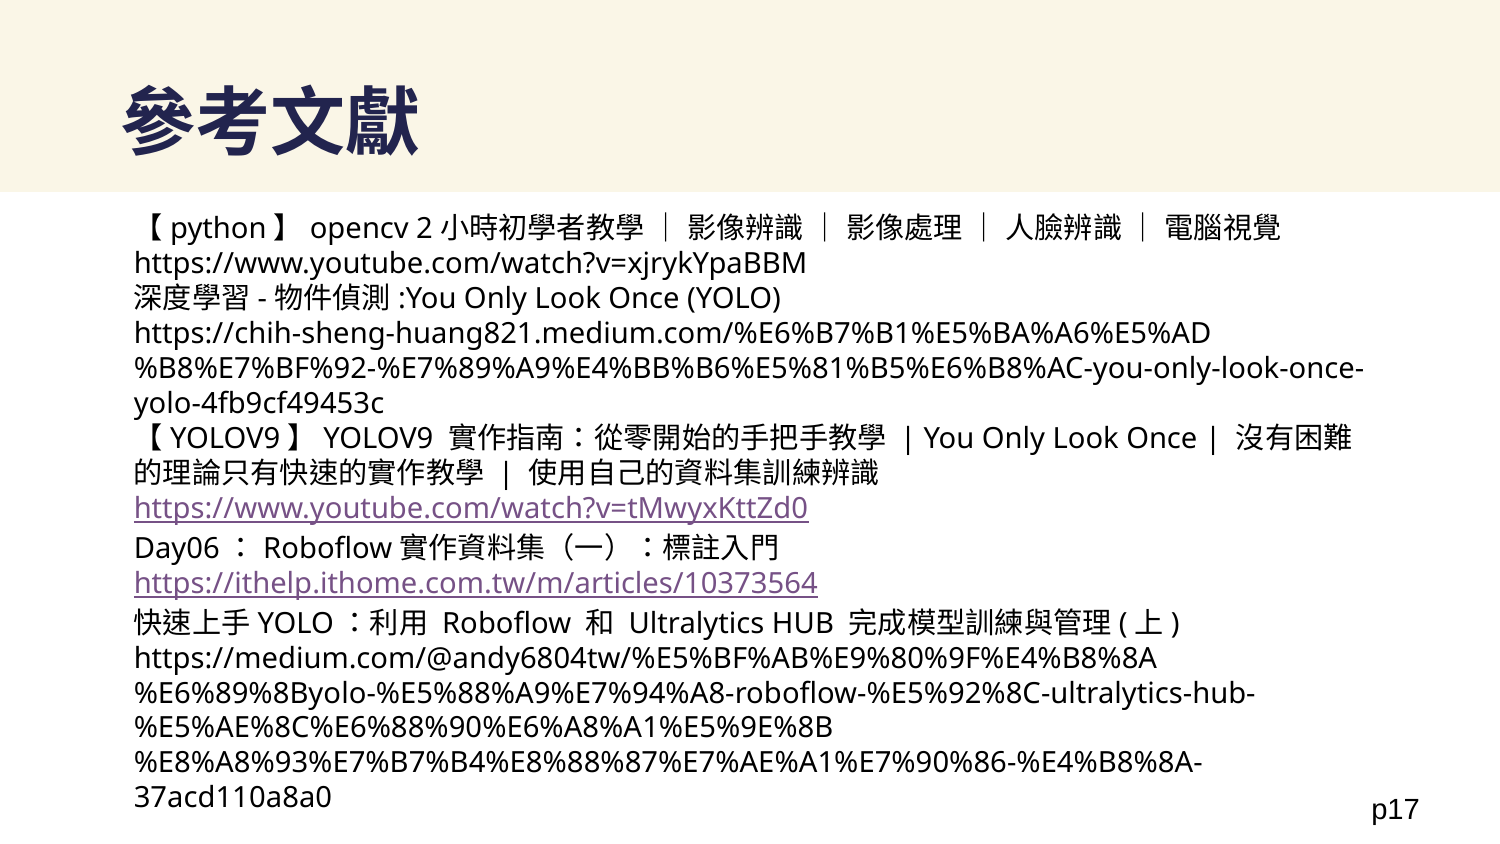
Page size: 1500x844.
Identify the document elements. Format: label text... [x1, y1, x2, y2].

text_box 【python】opencv 2小時初學者教學 ｜ 影像辨識 ｜ 影像處理 ｜ 人臉辨識 ｜ 電腦視覺 https://www.youtube.com/watch?v=xjrykYpaBBM 深度學習-物件偵測:You Only Look Once (YOLO) https://chih-sheng-huang821.medium.com/%E6%B7%B1%E5%BA%A6%E5%AD%B8%E7%BF%92-%E7%89%A9%E4%BB%B6%E5%81%B5%E6%B8%AC-you-only-look-once-yolo-4fb9cf49453c 【YOLOV9】YOLOV9 實作指南：從零開始的手把手教學 | You Only Look Once | 沒有困難的理論只有快速的實作教學 | 使用自己的資料集訓練辨識 https://www.youtube.com/watch?v=tMwyxKttZd0 Day06：Roboflow實作資料集（一）：標註入門 https://ithelp.ithome.com.tw/m/articles/10373564 快速上手YOLO：利用 Roboflow 和 Ultralytics HUB 完成模型訓練與管理(上) https://medium.com/@andy6804tw/%E5%BF%AB%E9%80%9F%E4%B8%8A%E6%89%8Byolo-%E5%88%A9%E7%94%A8-roboflow-%E5%92%8C-ultralytics-hub-%E5%AE%8C%E6%88%90%E6%A8%A1%E5%9E%8B%E8%A8%93%E7%B7%B4%E8%88%87%E7%AE%A1%E7%90%86-%E4%B8%8A-37acd110a8a0 [118, 194, 1382, 256]
text_box p17 [1356, 783, 1435, 834]
title 參考文獻 [105, 59, 1372, 139]
